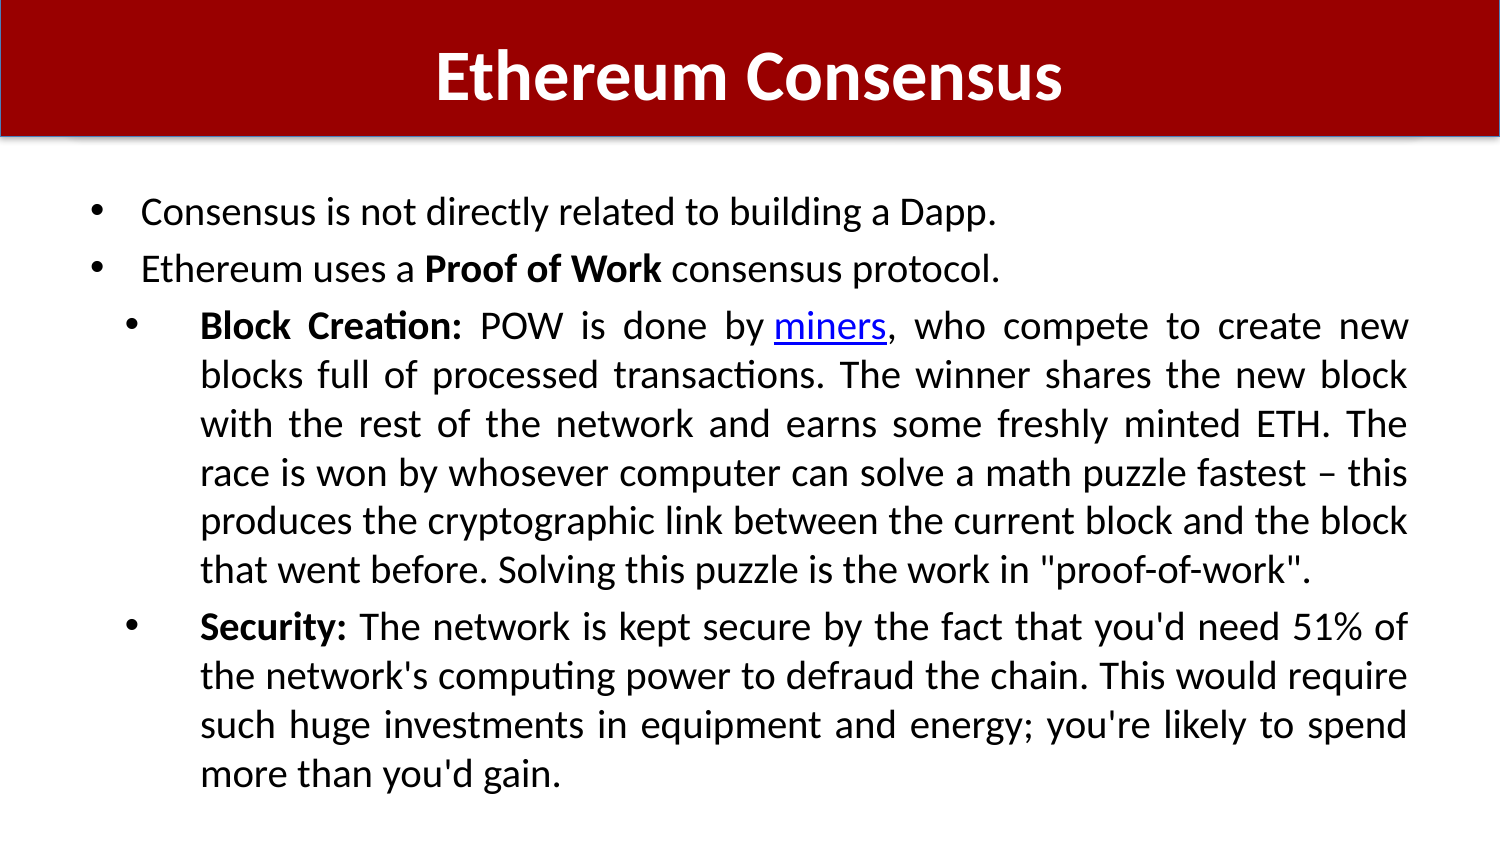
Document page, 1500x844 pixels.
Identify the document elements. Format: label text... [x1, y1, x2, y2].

list Consensus is not directly related to building a Dapp. Ethereum uses a Proof of Work consensus protocol. Block Creation: POW is done by miners, who compete to create new blocks full of processed transactions. The winner shares the new block with the rest of the network and earns some freshly minted ETH. The race is won by whosever computer can solve a math puzzle fastest – this produces the cryptographic link between the current block and the block that went before. Solving this puzzle is the work in "proof-of-work". Security: The network is kept secure by the fact that you'd need 51% of the network's computing power to defraud the chain. This would require such huge investments in equipment and energy; you're likely to spend more than you'd gain. [74, 176, 1426, 804]
title Ethereum Consensus [75, 20, 1425, 123]
